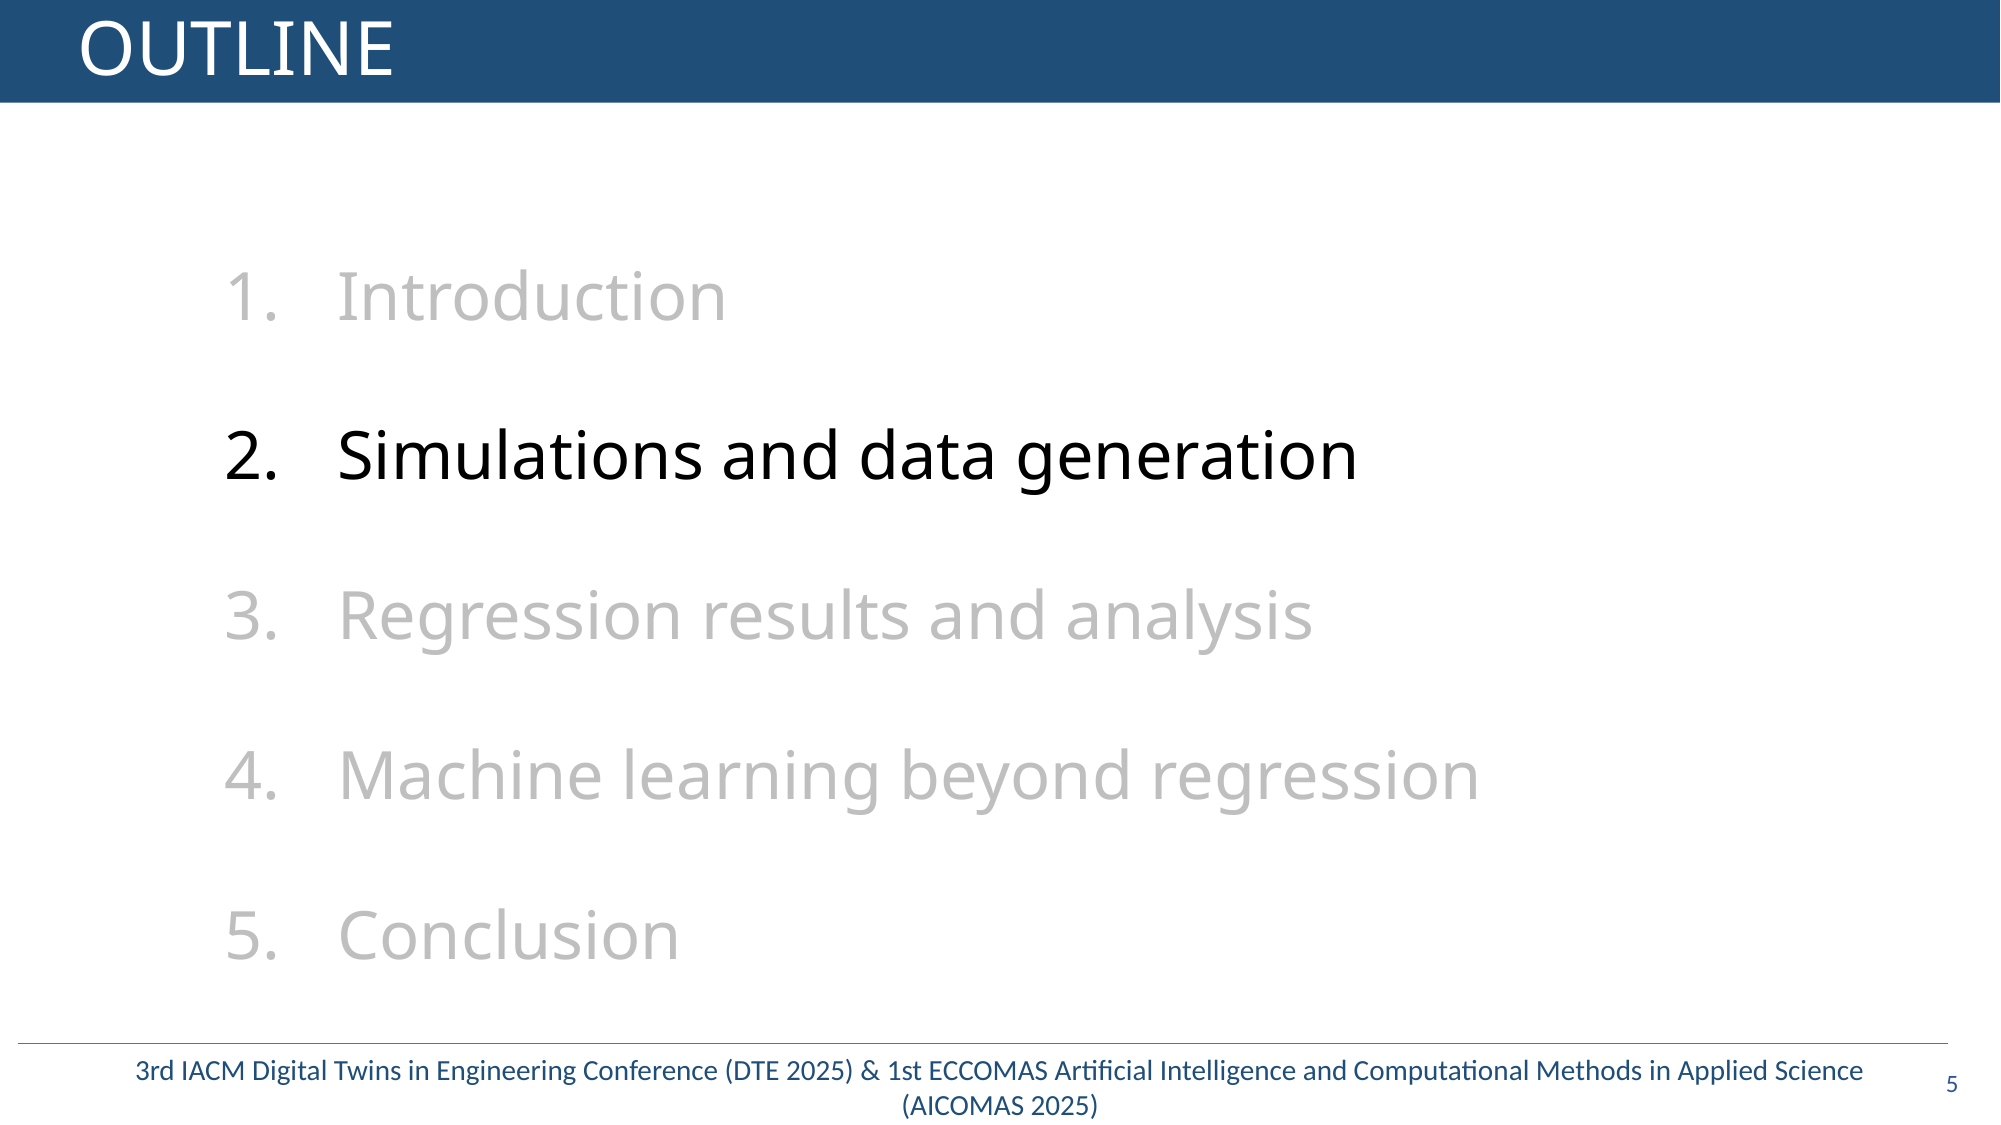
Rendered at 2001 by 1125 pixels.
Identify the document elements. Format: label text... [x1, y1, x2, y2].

title OUTLINE [62, 6, 1813, 96]
text_box Introduction Simulations and data generation Regression results and analysis Machine learning beyond regression Conclusion [209, 165, 1768, 981]
slide_number 4 [1843, 1053, 1974, 1113]
